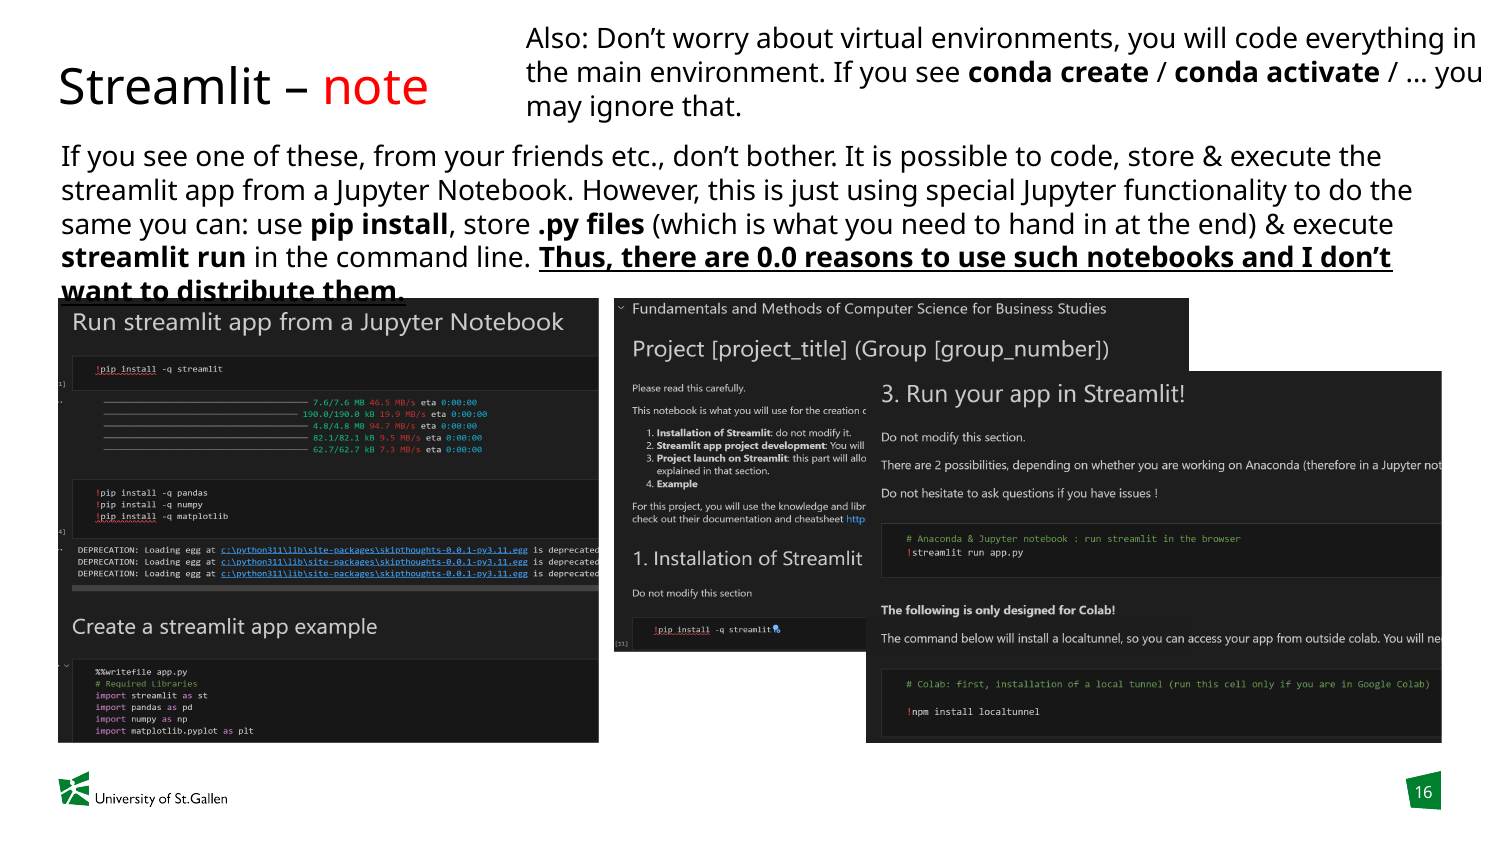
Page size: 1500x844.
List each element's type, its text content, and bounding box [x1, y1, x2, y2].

text_box [147, 743, 521, 844]
picture [58, 771, 147, 807]
text_box If you see one of these, from your friends etc., don’t bother. It is possible to code, store & execute the streamlit app from a Jupyter Notebook. However, this is just using special Jupyter functionality to do the same you can: use pip install, store .py files (which is what you need to hand in at the end) & execute streamlit run in the command line. Thus, there are 0.0 reasons to use such notebooks and I don’t want to distribute them. [46, 131, 1454, 315]
picture [58, 298, 599, 743]
slide_number 16 [1405, 782, 1442, 827]
picture [614, 298, 1442, 743]
text_box Also: Don’t worry about virtual environments, you will code everything in the main environment. If you see conda create / conda activate / … you may ignore that. [511, 13, 1500, 130]
title Streamlit – note [58, 61, 1442, 131]
